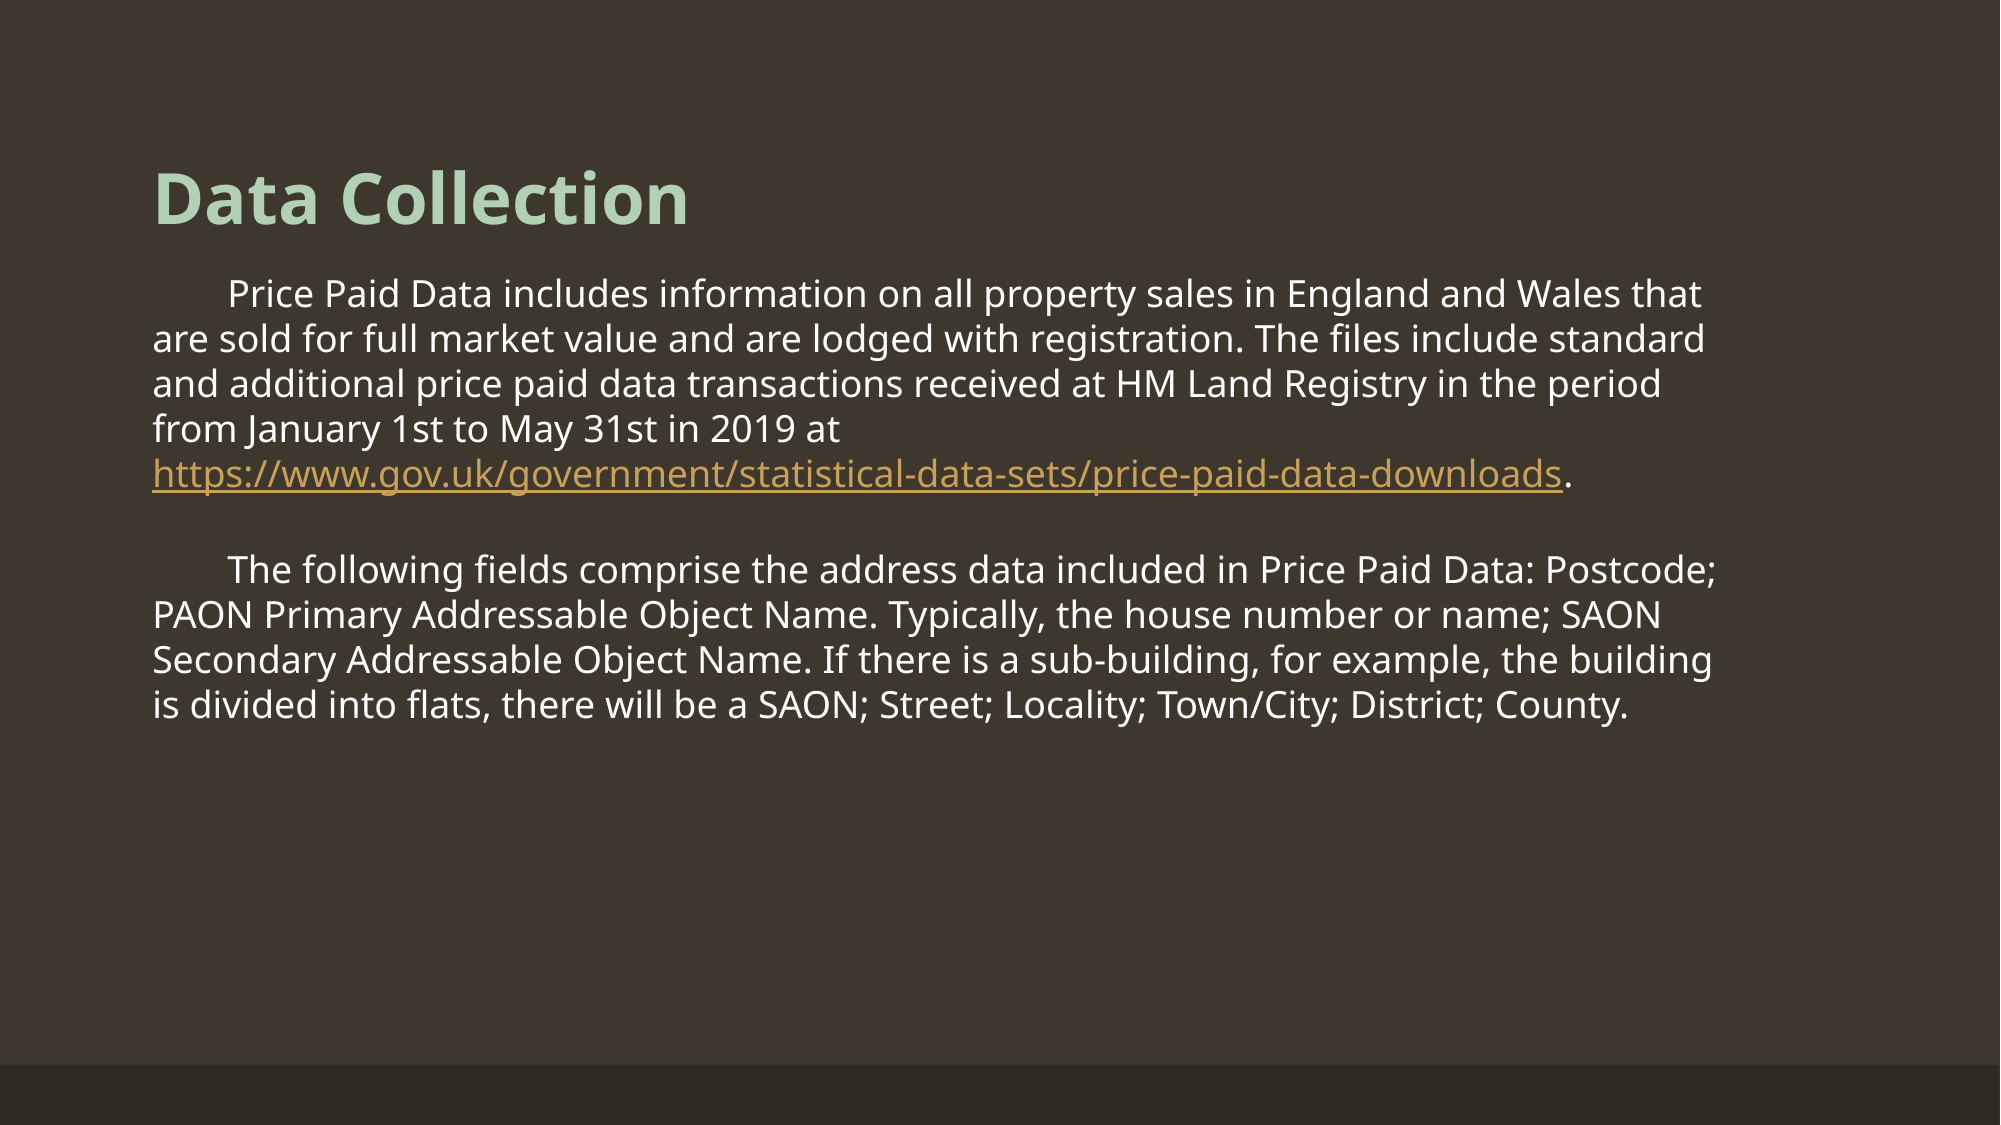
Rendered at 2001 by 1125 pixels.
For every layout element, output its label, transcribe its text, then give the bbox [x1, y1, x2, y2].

title Data Collection [137, 59, 1863, 248]
text_box Price Paid Data includes information on all property sales in England and Wales that are sold for full market value and are lodged with registration. The files include standard and additional price paid data transactions received at HM Land Registry in the period from January 1st to May 31st in 2019 at https://www.gov.uk/government/statistical-data-sets/price-paid-data-downloads. The following fields comprise the address data included in Price Paid Data: Postcode; PAON Primary Addressable Object Name. Typically, the house number or name; SAON Secondary Addressable Object Name. If there is a sub-building, for example, the building is divided into flats, there will be a SAON; Street; Locality; Town/City; District; County. [137, 262, 1763, 734]
